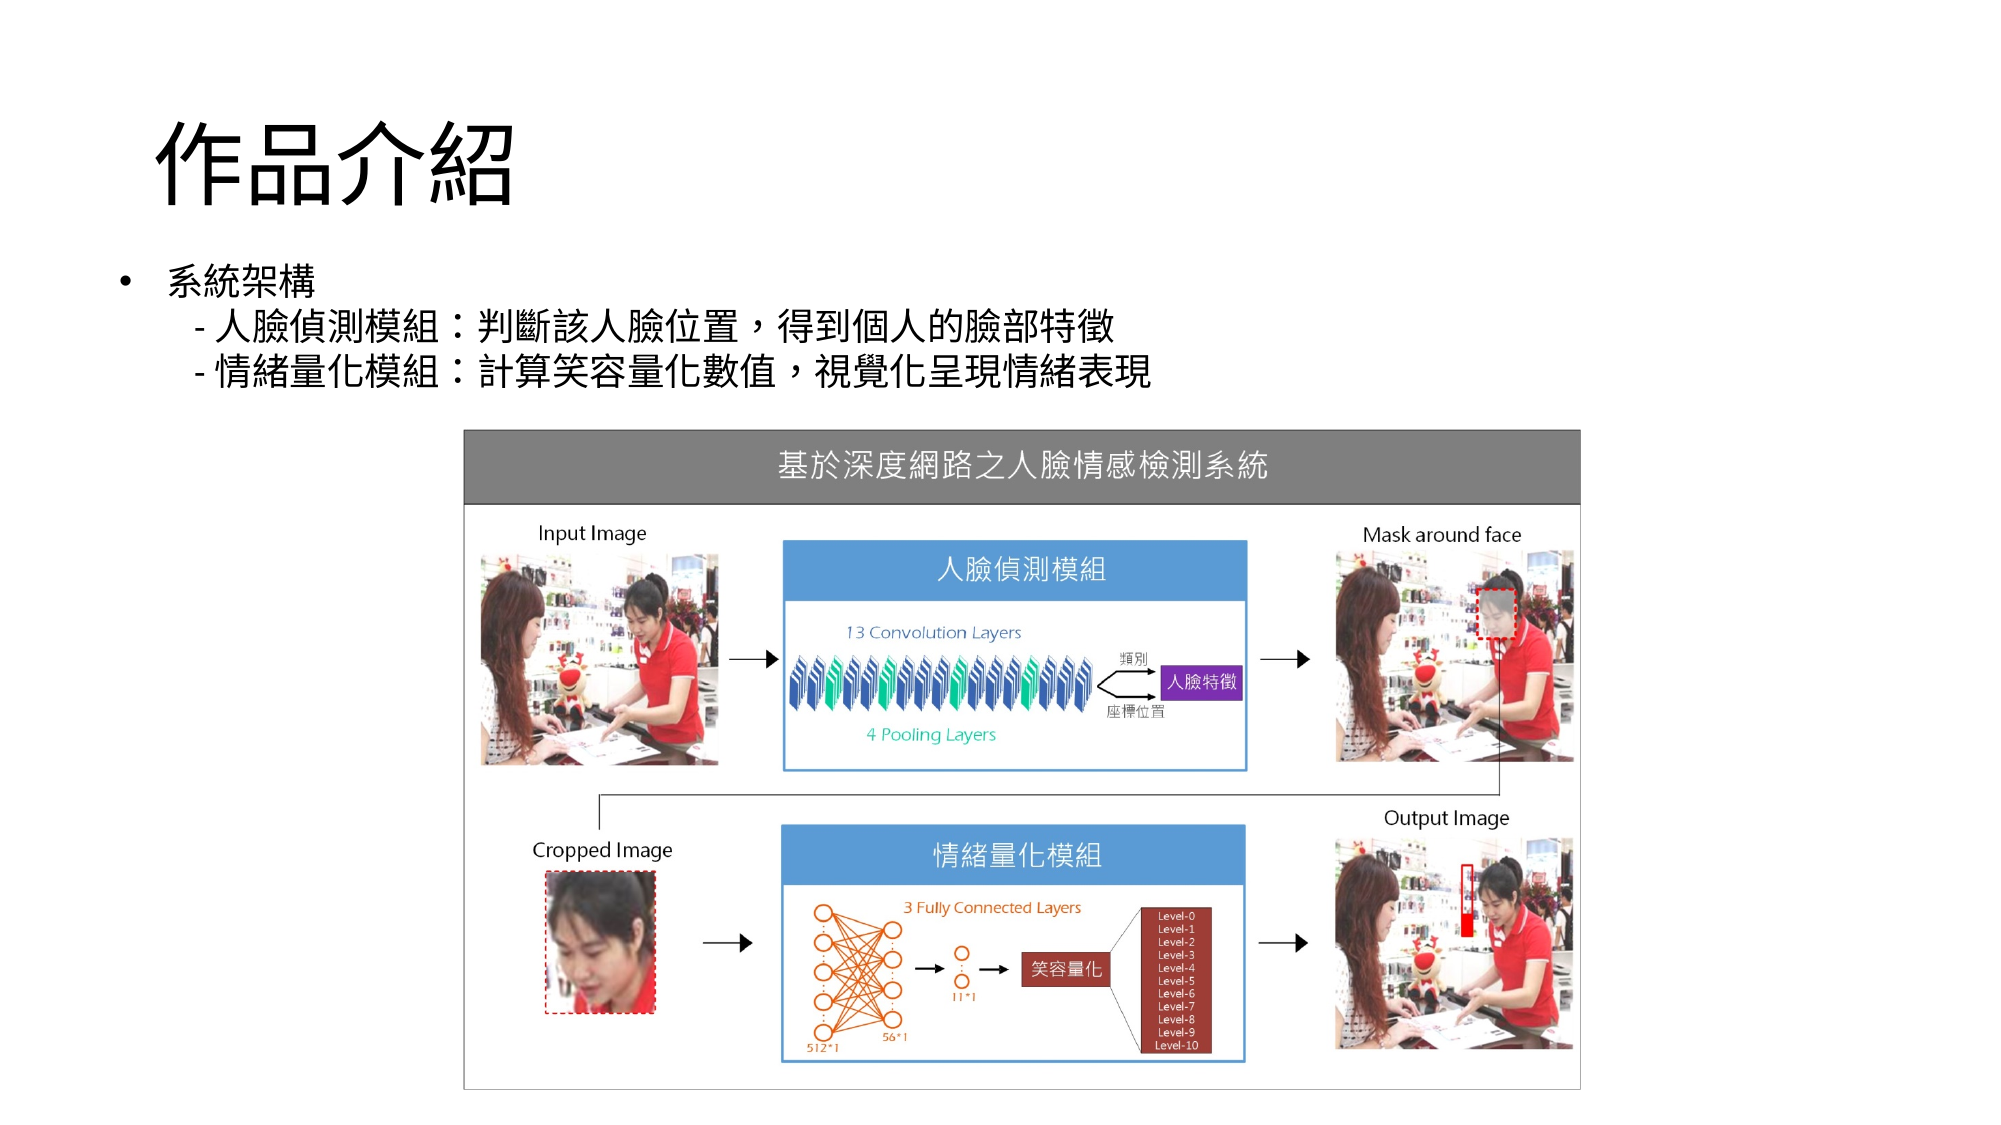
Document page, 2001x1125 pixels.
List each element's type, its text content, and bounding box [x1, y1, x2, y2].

text_box 系統架構 -人臉偵測模組：判斷該人臉位置，得到個人的臉部特徵 -情緒量化模組：計算笑容量化數值，視覺化呈現情緒表現 [104, 250, 1616, 446]
title 作品介紹 [137, 59, 1863, 278]
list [463, 429, 1581, 1090]
